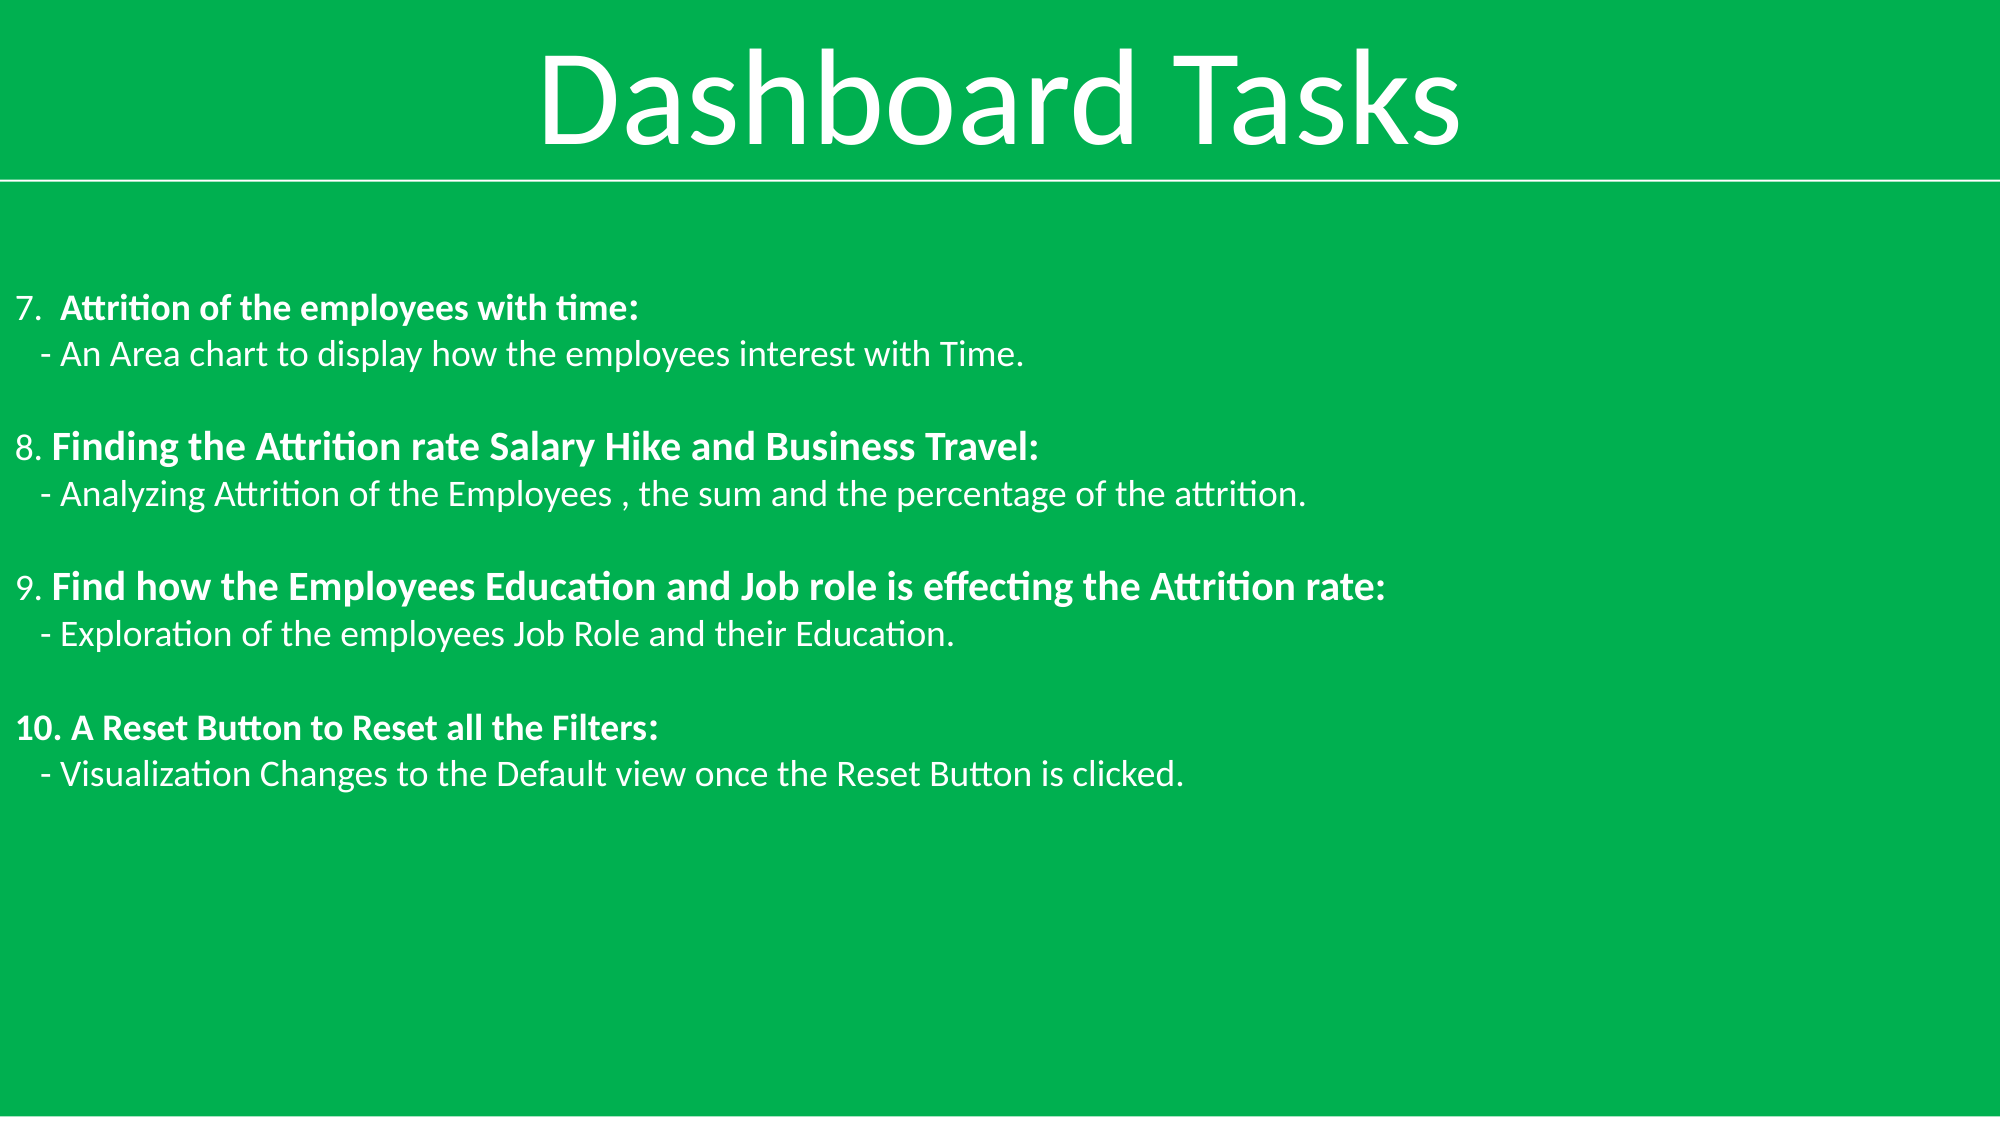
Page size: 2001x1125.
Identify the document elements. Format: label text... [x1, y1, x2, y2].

text_box 7. Attrition of the employees with time: - An Area chart to display how the employees interest with Time. 8. Finding the Attrition rate Salary Hike and Business Travel: - Analyzing Attrition of the Employees , the sum and the percentage of the attrition. 9. Find how the Employees Education and Job role is effecting the Attrition rate: - Exploration of the employees Job Role and their Education. 10. A Reset Button to Reset all the Filters: - Visualization Changes to the Default view once the Reset Button is clicked. [0, 181, 2000, 1117]
text_box Dashboard Tasks [0, 0, 2000, 180]
